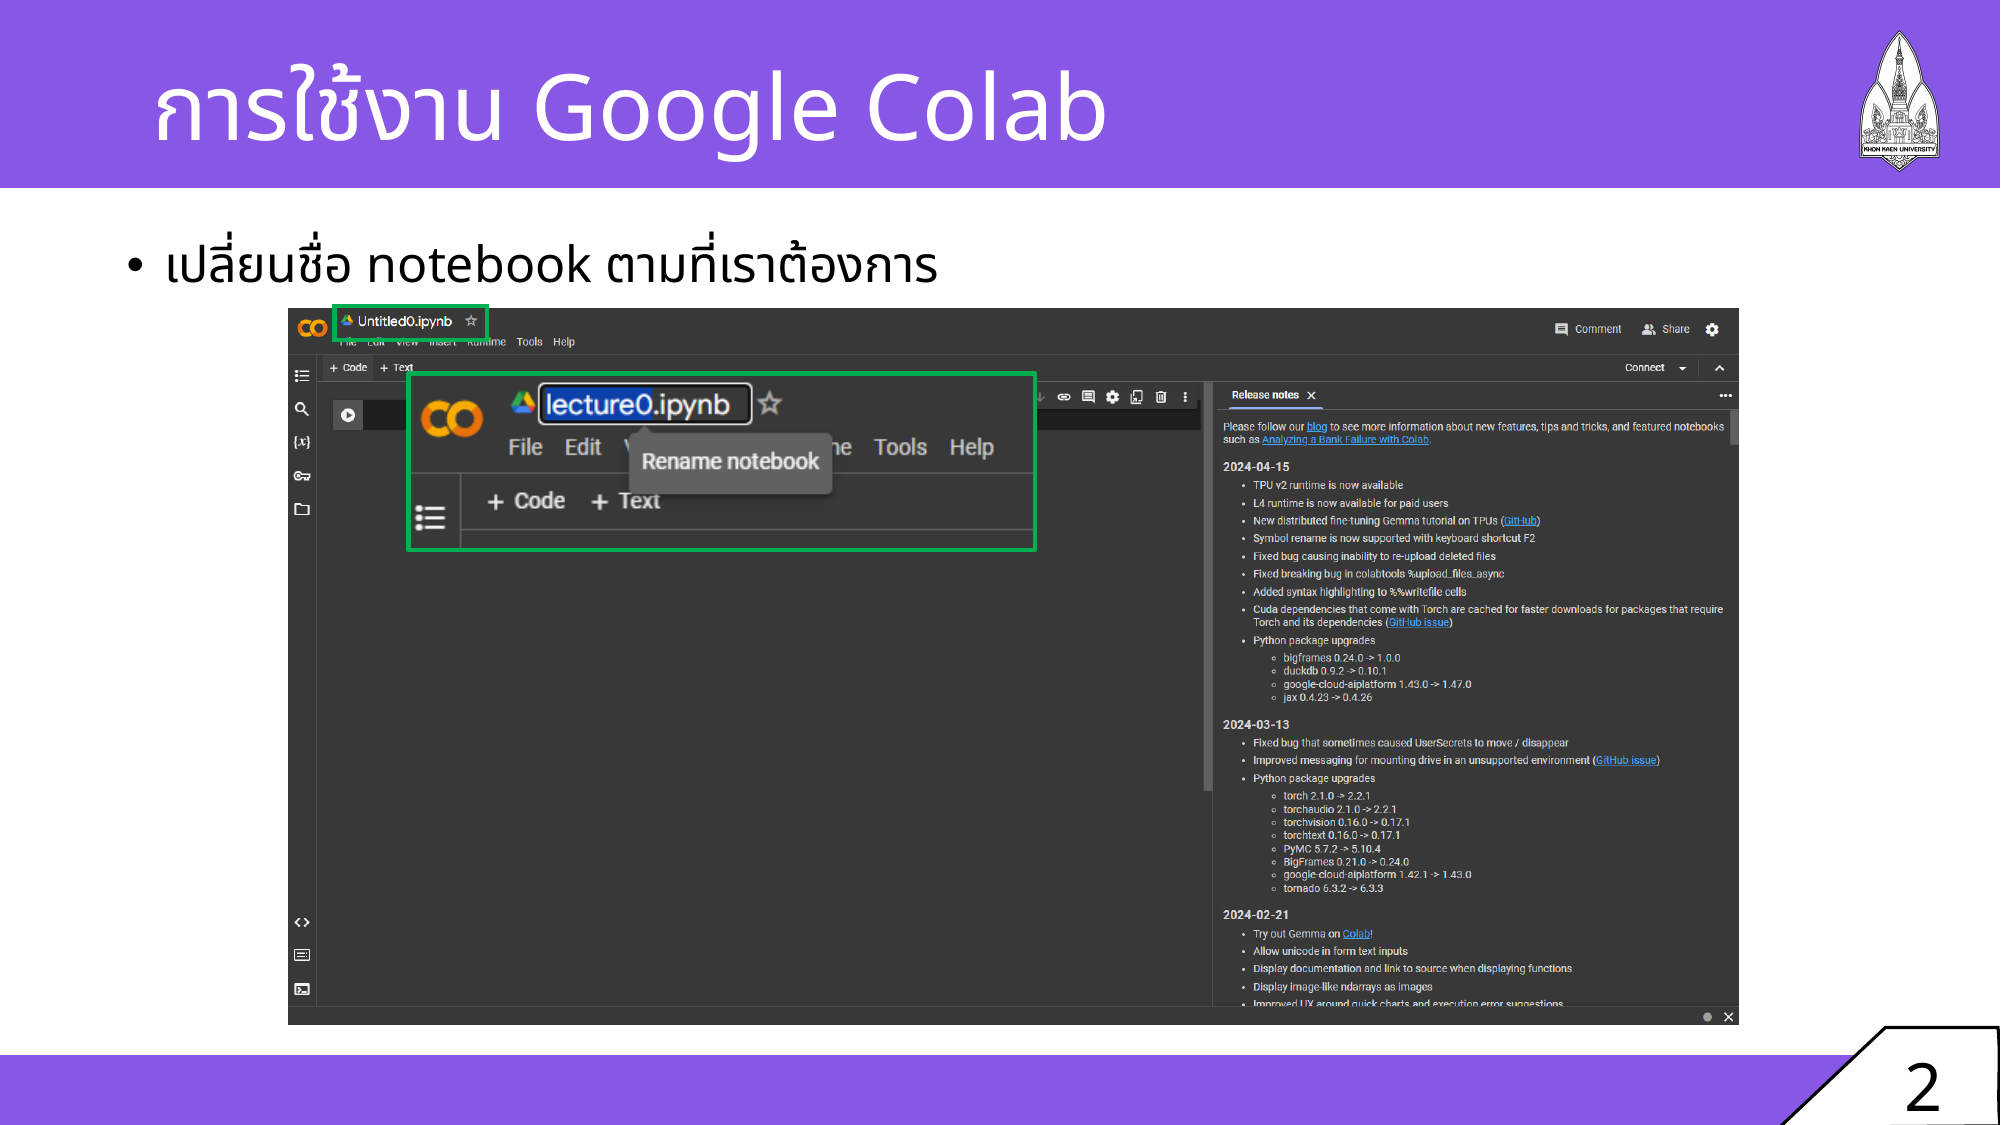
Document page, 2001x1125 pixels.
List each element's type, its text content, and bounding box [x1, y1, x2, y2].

text_box [0, 1055, 1852, 1125]
picture [287, 307, 1740, 1025]
title การใช้งาน Google Colab [137, 1, 1863, 219]
text_box [1779, 1025, 2000, 1125]
text_box 28 [1889, 1037, 1980, 1125]
text_box [0, 0, 2000, 188]
text_box เปลี่ยนชื่อ notebook ตามที่เราต้องการ [111, 232, 1916, 400]
picture [1812, 19, 1993, 187]
